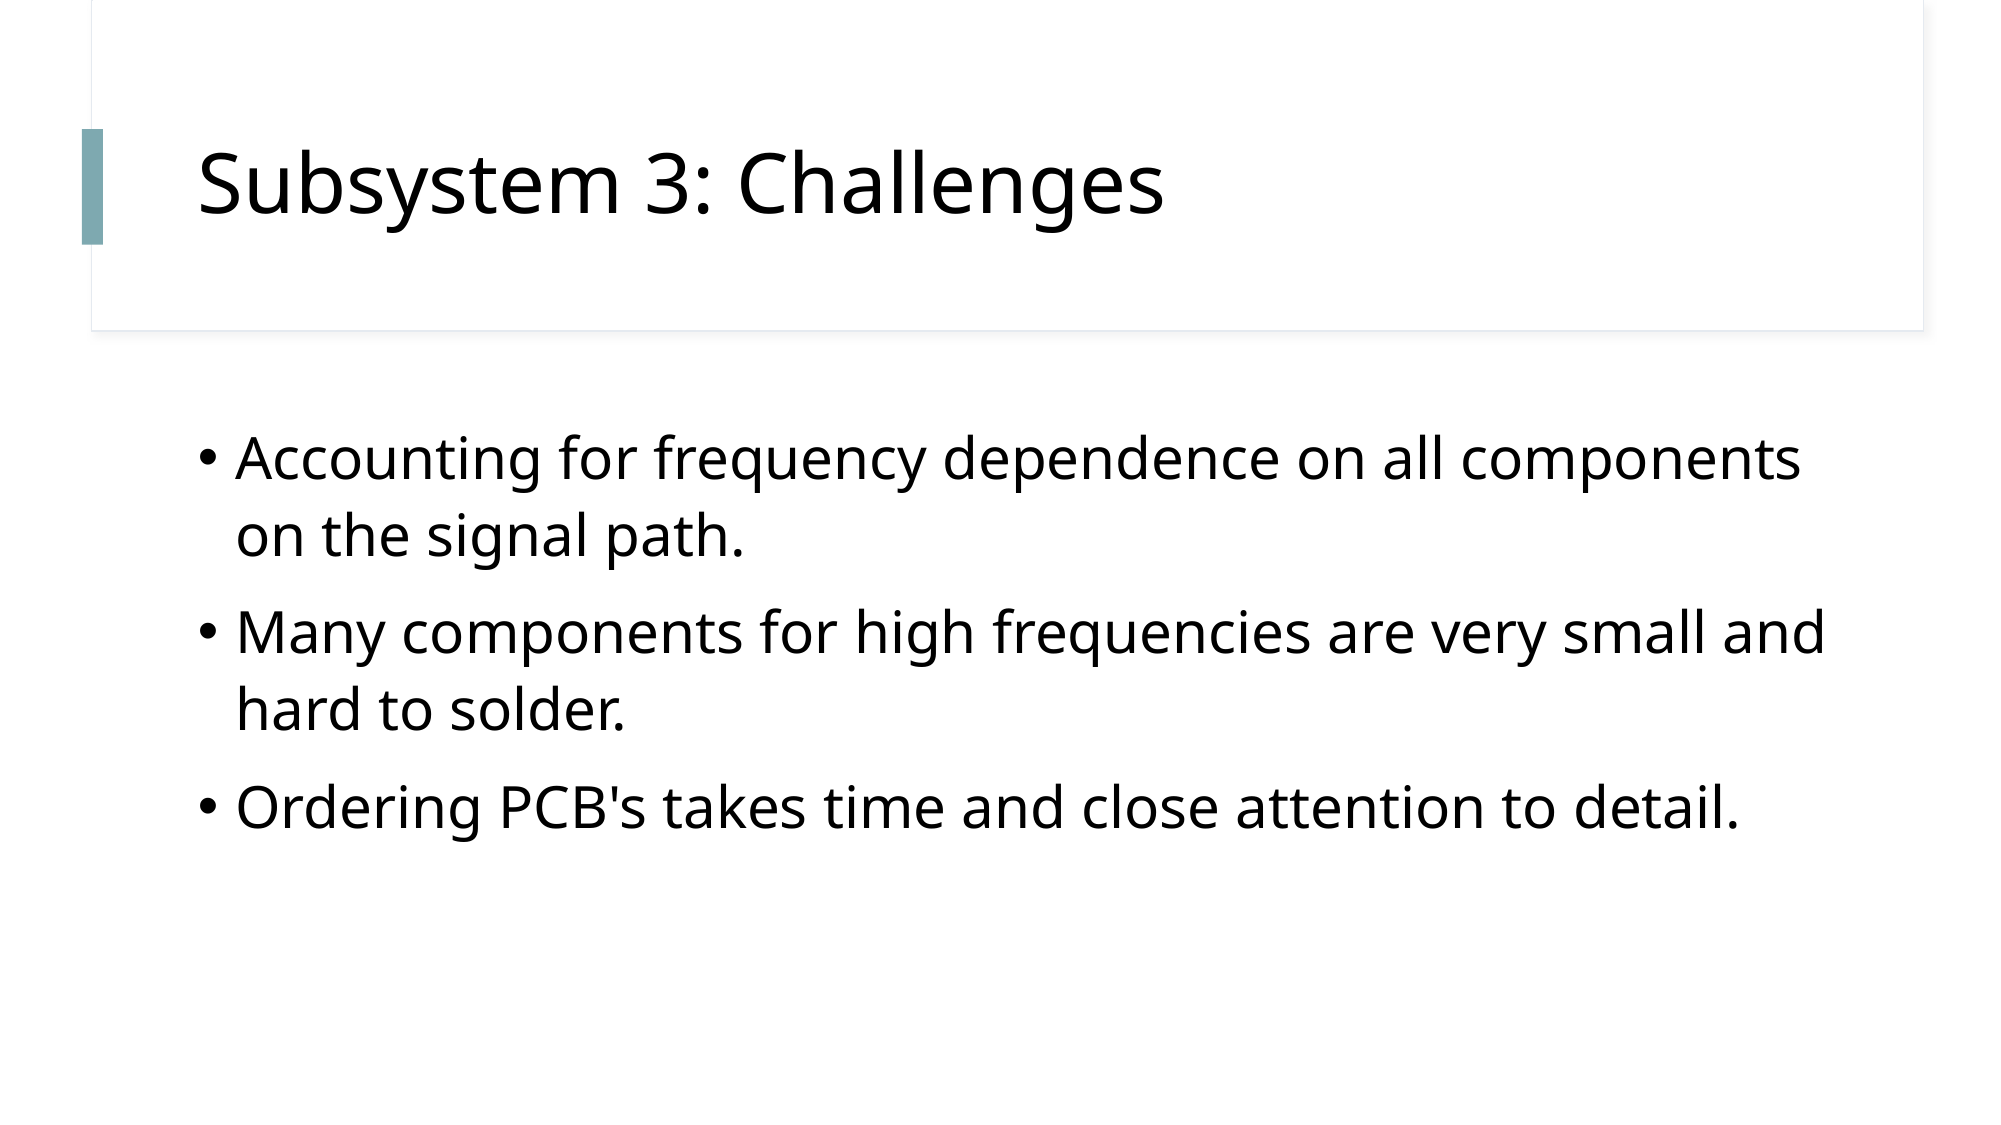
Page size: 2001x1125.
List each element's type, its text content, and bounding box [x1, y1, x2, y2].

title Subsystem 3: Challenges [183, 90, 1851, 284]
list Accounting for frequency dependence on all components on the signal path. Many components for high frequencies are very small and hard to solder. Ordering PCB's takes time and close attention to detail. [183, 406, 1851, 1013]
